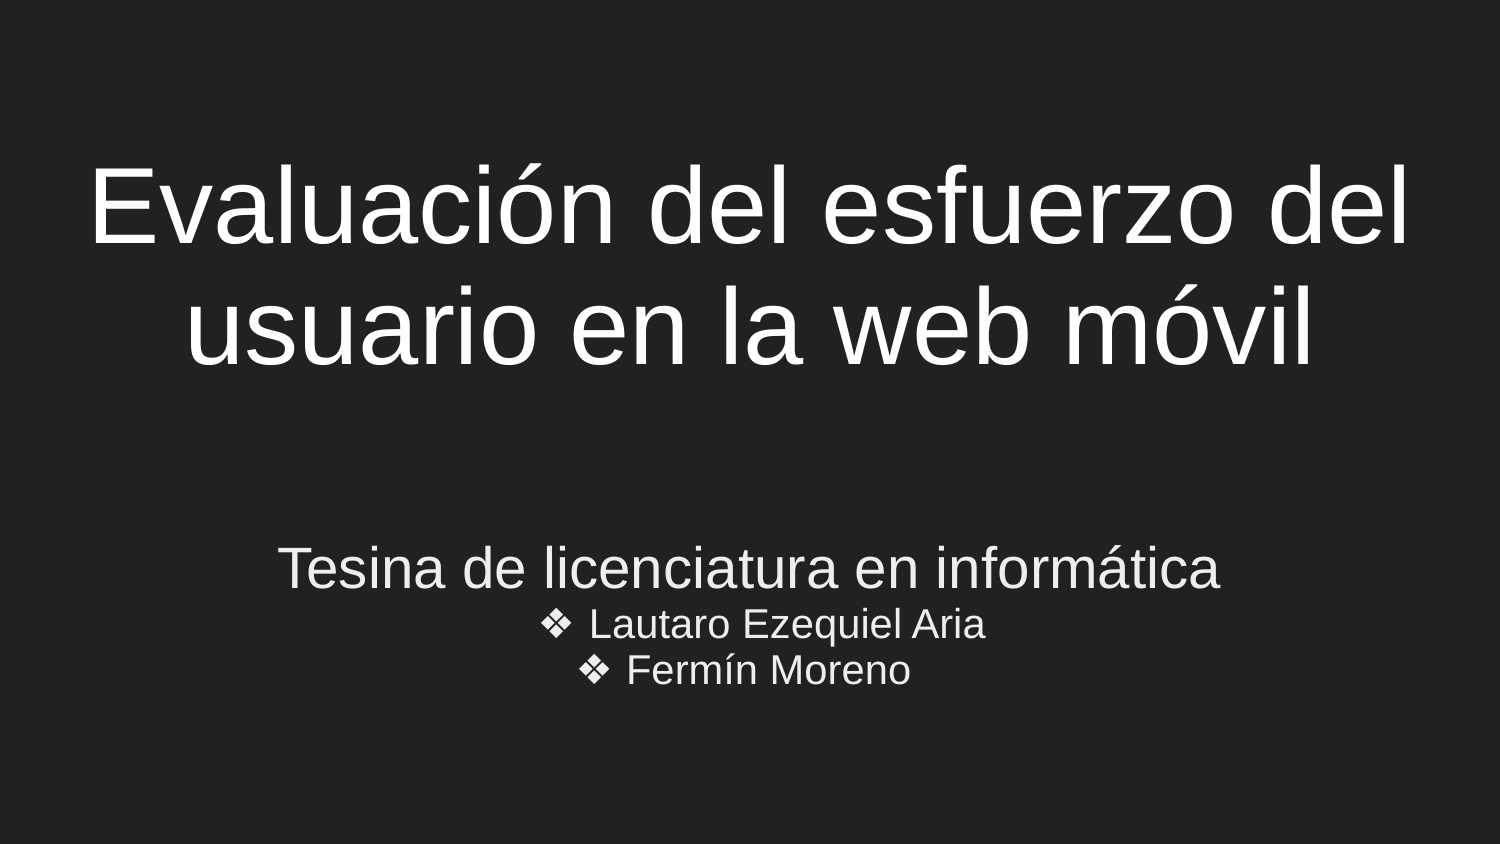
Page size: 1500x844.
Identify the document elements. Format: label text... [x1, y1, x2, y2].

subtitle Tesina de licenciatura en informática Lautaro Ezequiel Aria Fermín Moreno [83, 520, 1417, 800]
title Evaluación del esfuerzo del usuario en la web móvil [72, 109, 1428, 403]
